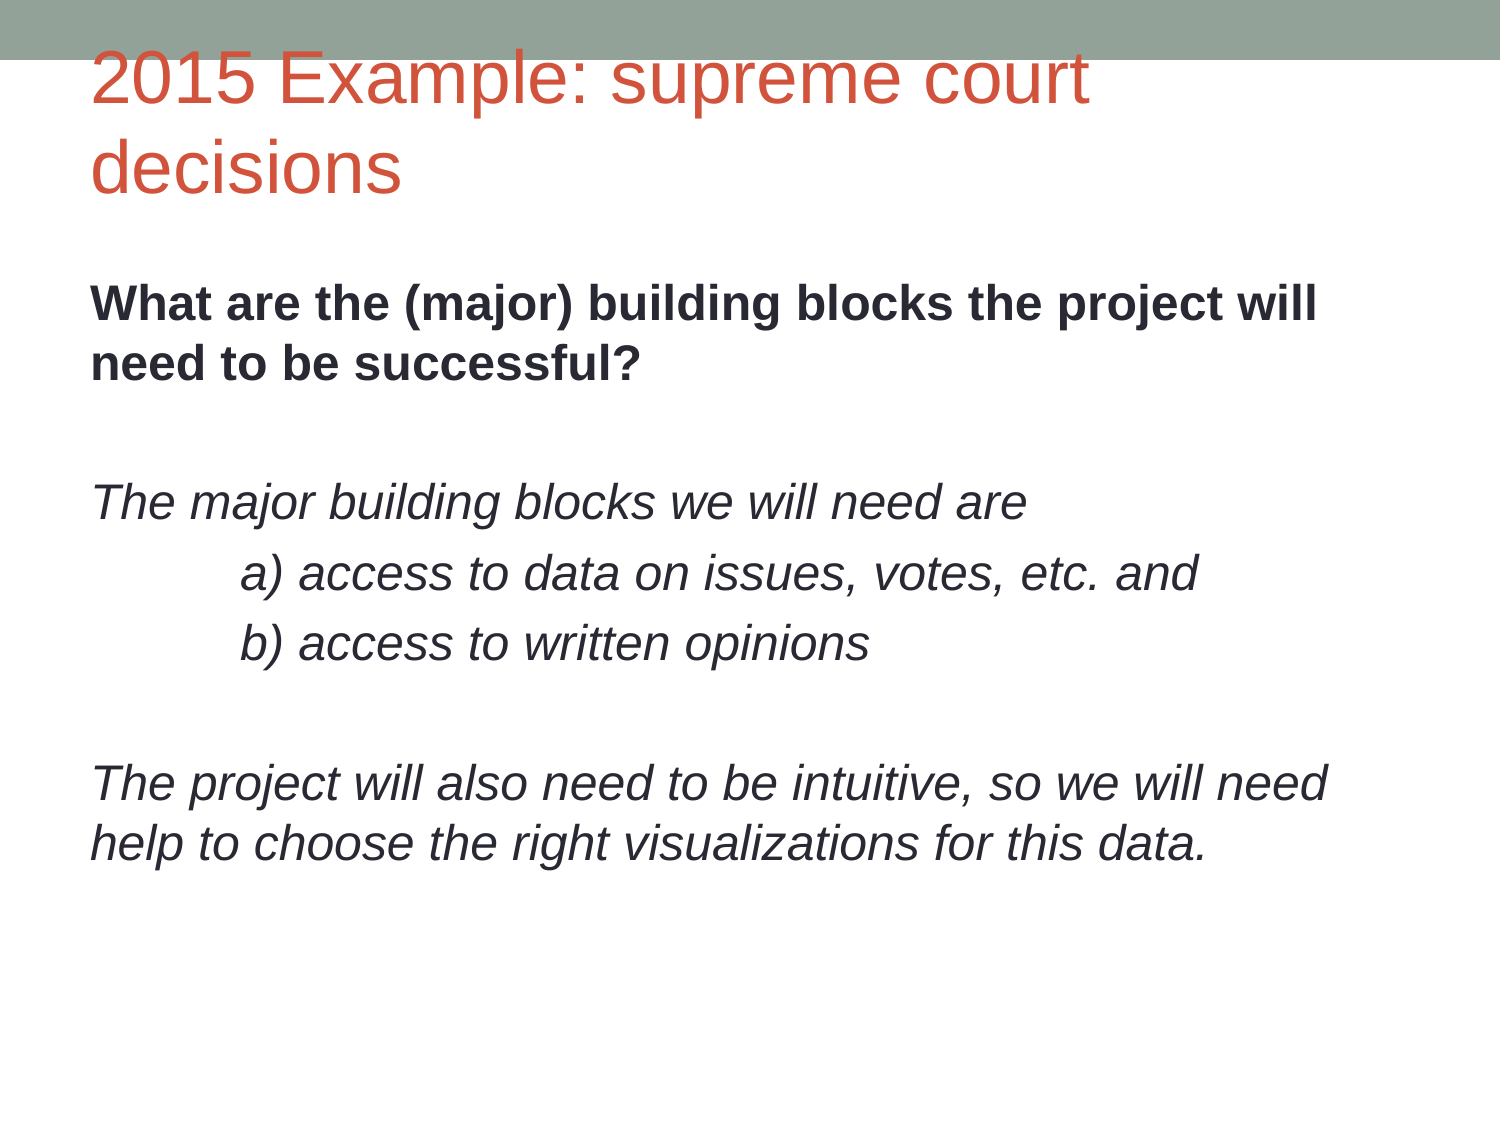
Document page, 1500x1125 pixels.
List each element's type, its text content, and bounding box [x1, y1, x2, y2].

list What are the (major) building blocks the project will need to be successful? The major building blocks we will need are a) access to data on issues, votes, etc. and b) access to written opinions The project will also need to be intuitive, so we will need help to choose the right visualizations for this data. [75, 262, 1425, 1063]
title 2015 Example: supreme court decisions [75, 37, 1425, 200]
